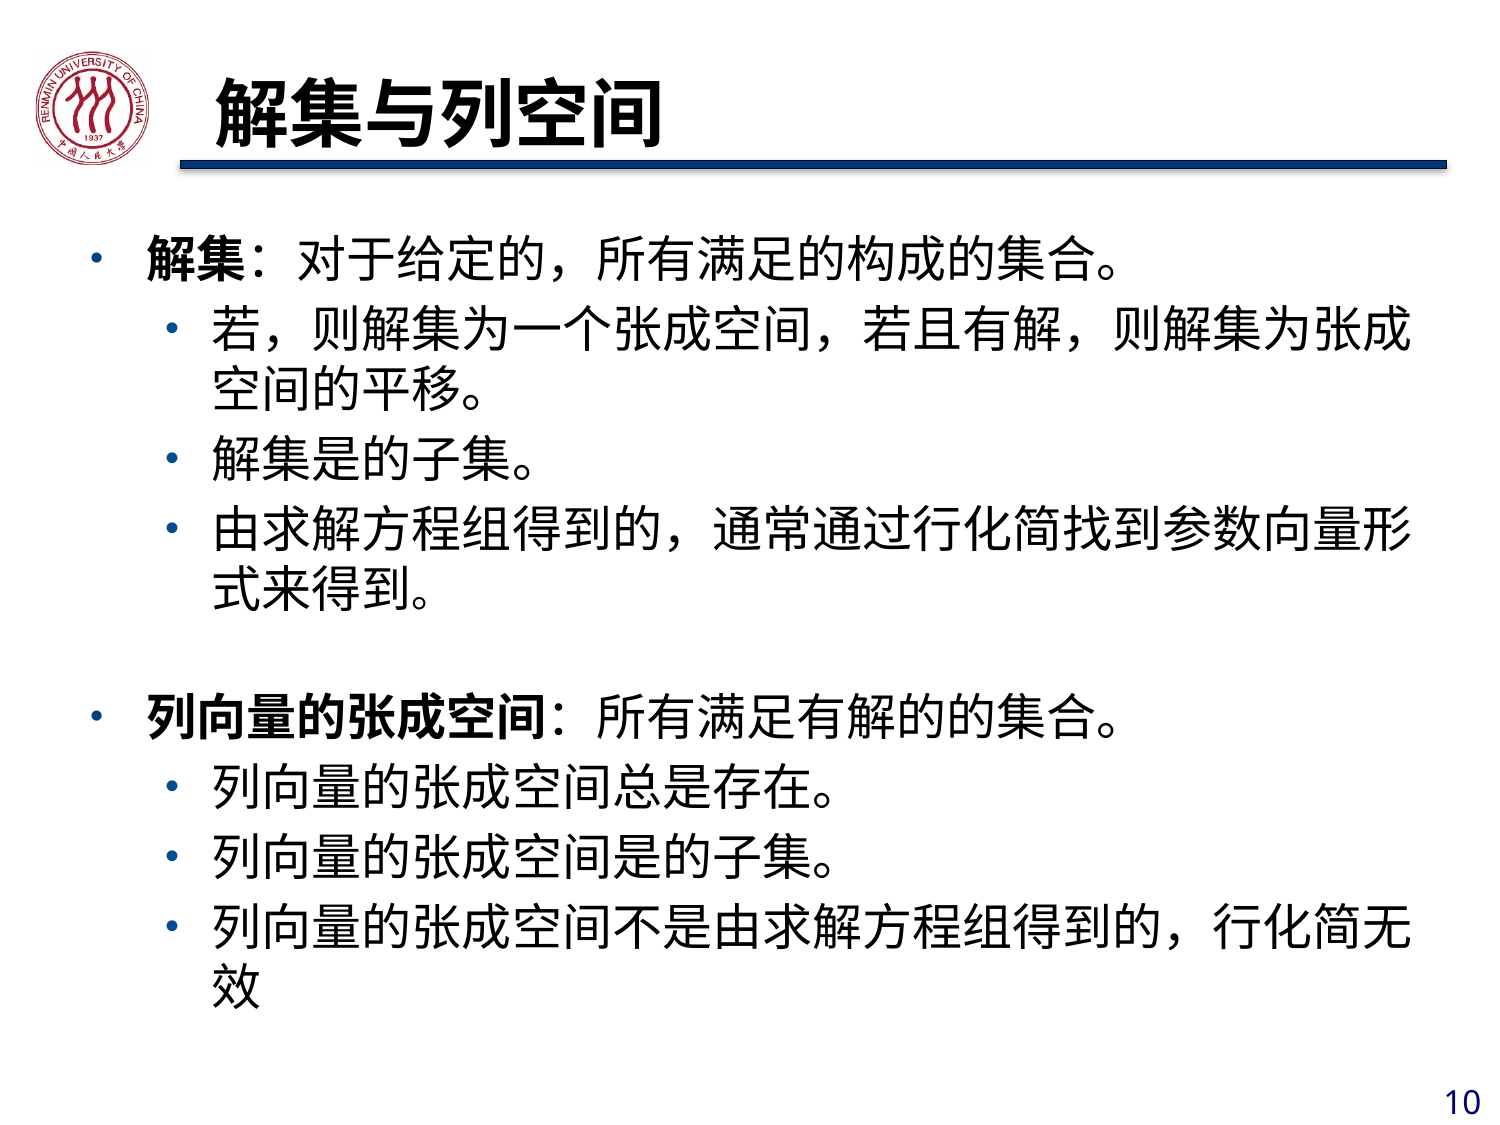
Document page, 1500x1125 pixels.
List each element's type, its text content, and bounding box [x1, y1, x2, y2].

picture [35, 51, 149, 165]
title 解集与列空间 [198, 18, 1407, 205]
